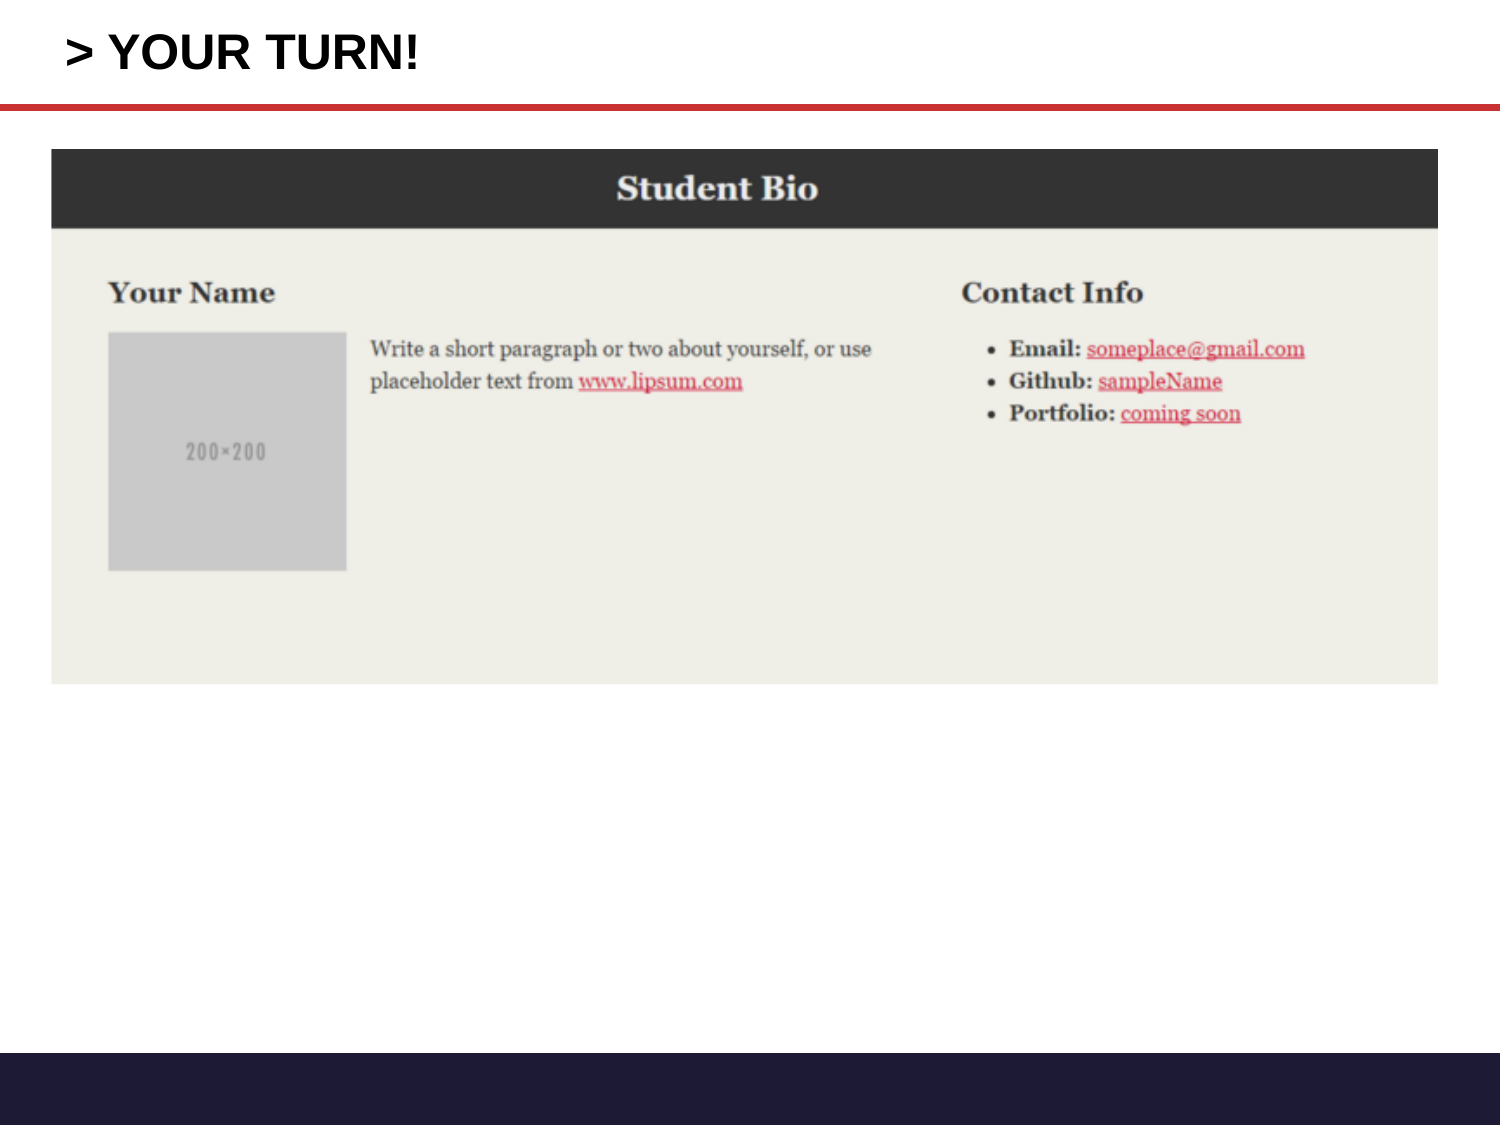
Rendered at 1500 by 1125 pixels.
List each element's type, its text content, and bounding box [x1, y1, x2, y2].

title > YOUR TURN! [50, 0, 948, 108]
picture [49, 149, 1438, 688]
